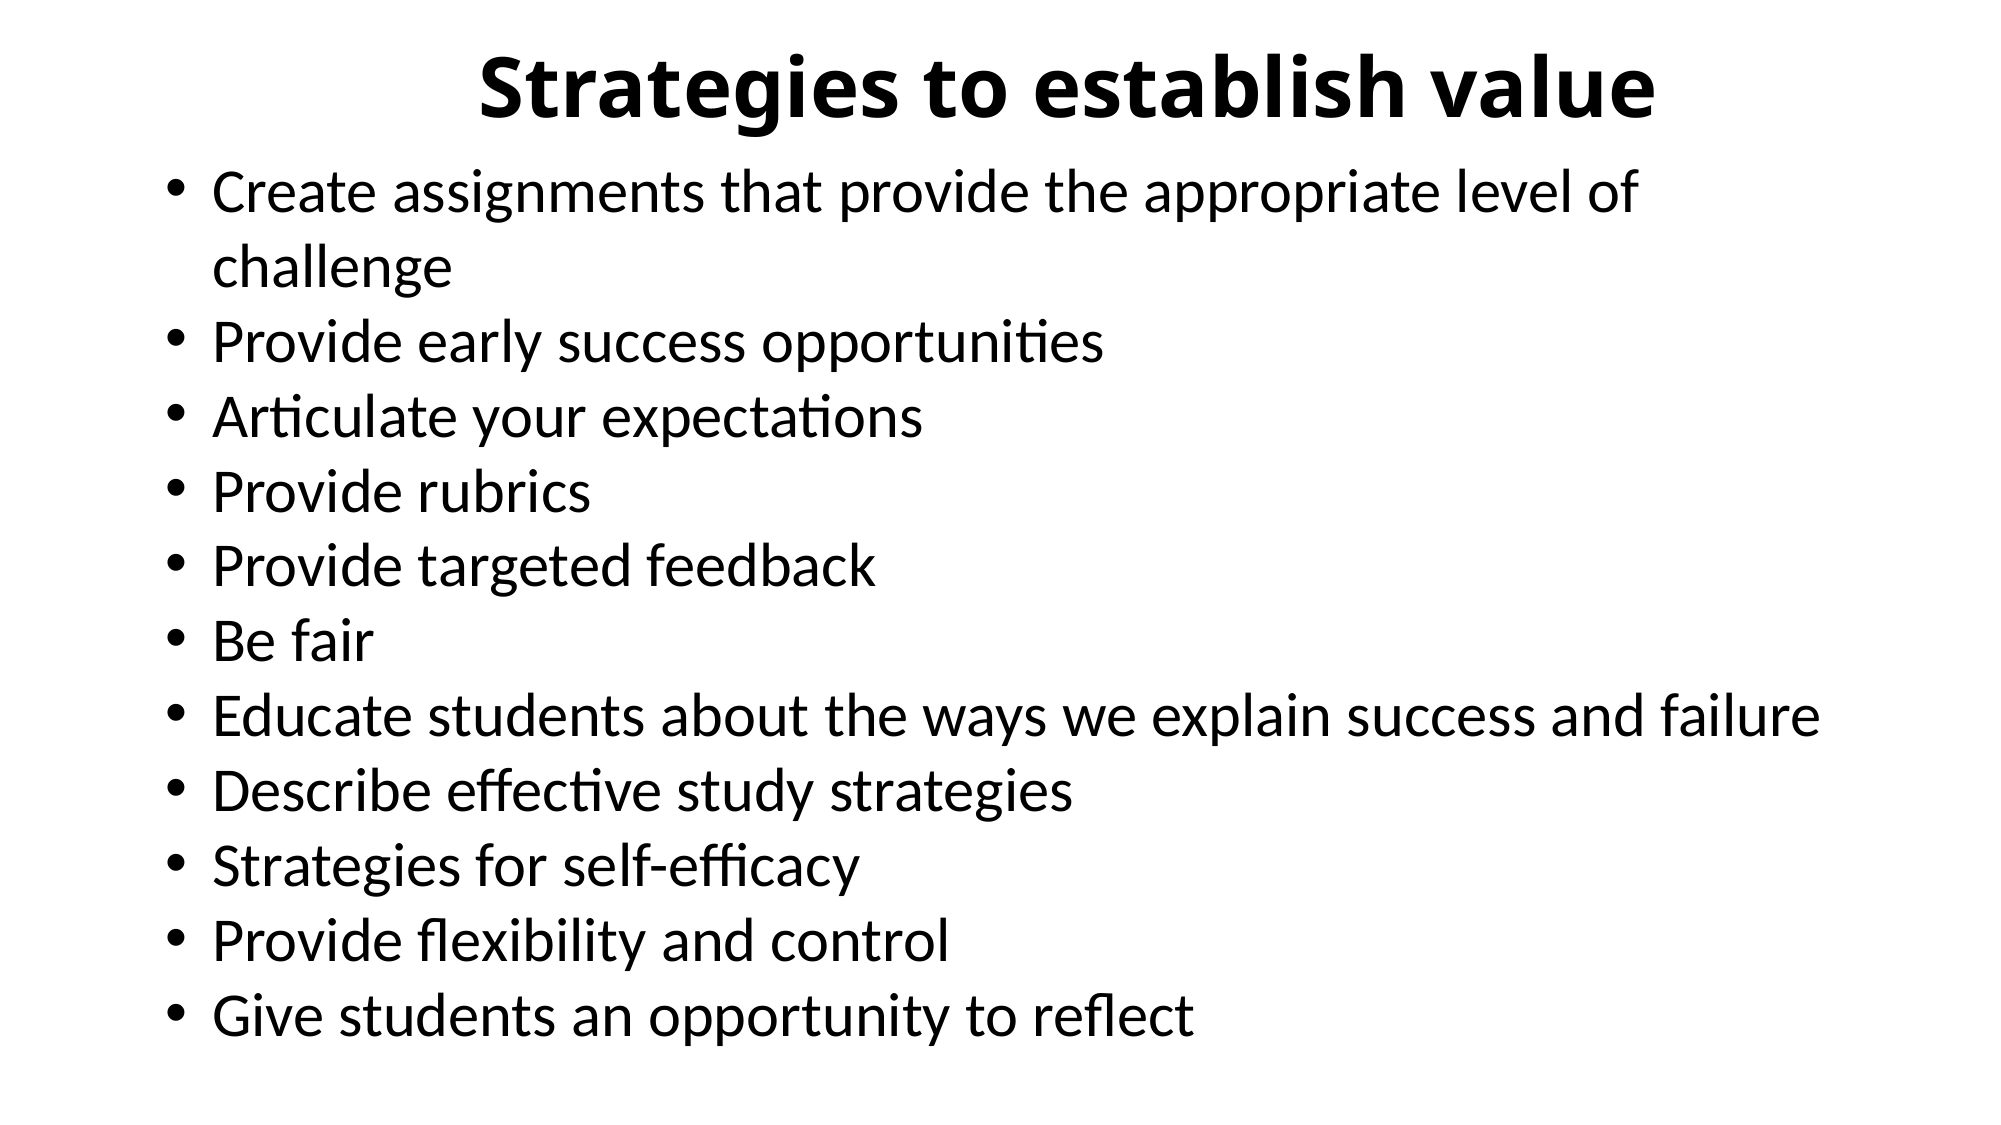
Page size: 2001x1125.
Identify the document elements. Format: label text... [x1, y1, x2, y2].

text_box Create assignments that provide the appropriate level of challenge Provide early success opportunities Articulate your expectations Provide rubrics Provide targeted feedback Be fair Educate students about the ways we explain success and failure Describe effective study strategies Strategies for self-efficacy Provide flexibility and control Give students an opportunity to reflect [150, 142, 1850, 1057]
text_box Strategies to establish value [463, 26, 1674, 142]
